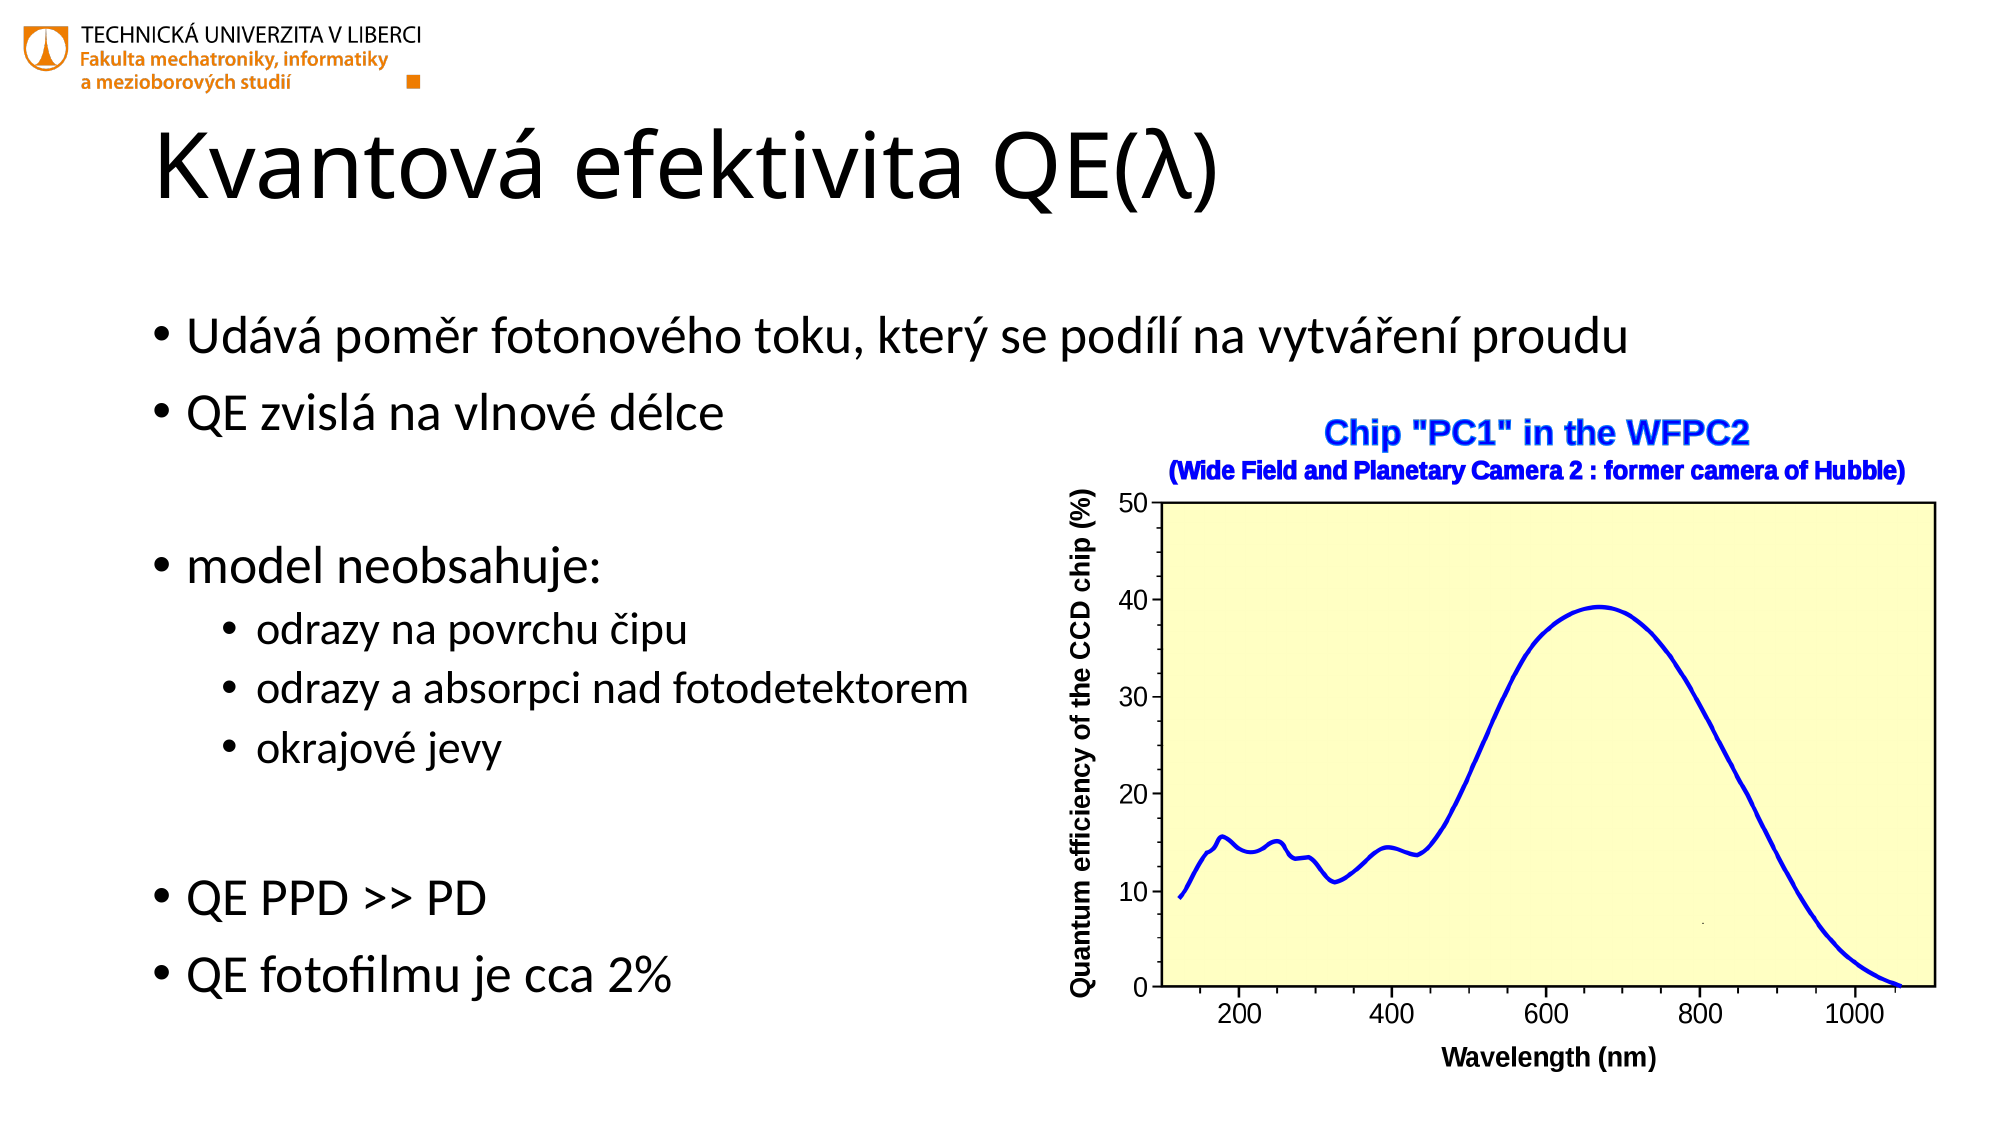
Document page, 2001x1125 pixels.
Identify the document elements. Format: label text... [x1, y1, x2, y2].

list Udává poměr fotonového toku, který se podílí na vytváření proudu QE zvislá na vlnové délce model neobsahuje: odrazy na povrchu čipu odrazy a absorpci nad fotodetektorem okrajové jevy QE PPD >> PD QE fotofilmu je cca 2% [137, 299, 1863, 1014]
picture [1042, 392, 1979, 1090]
picture [0, 15, 443, 105]
title Kvantová efektivita QE(λ) [137, 59, 1863, 278]
